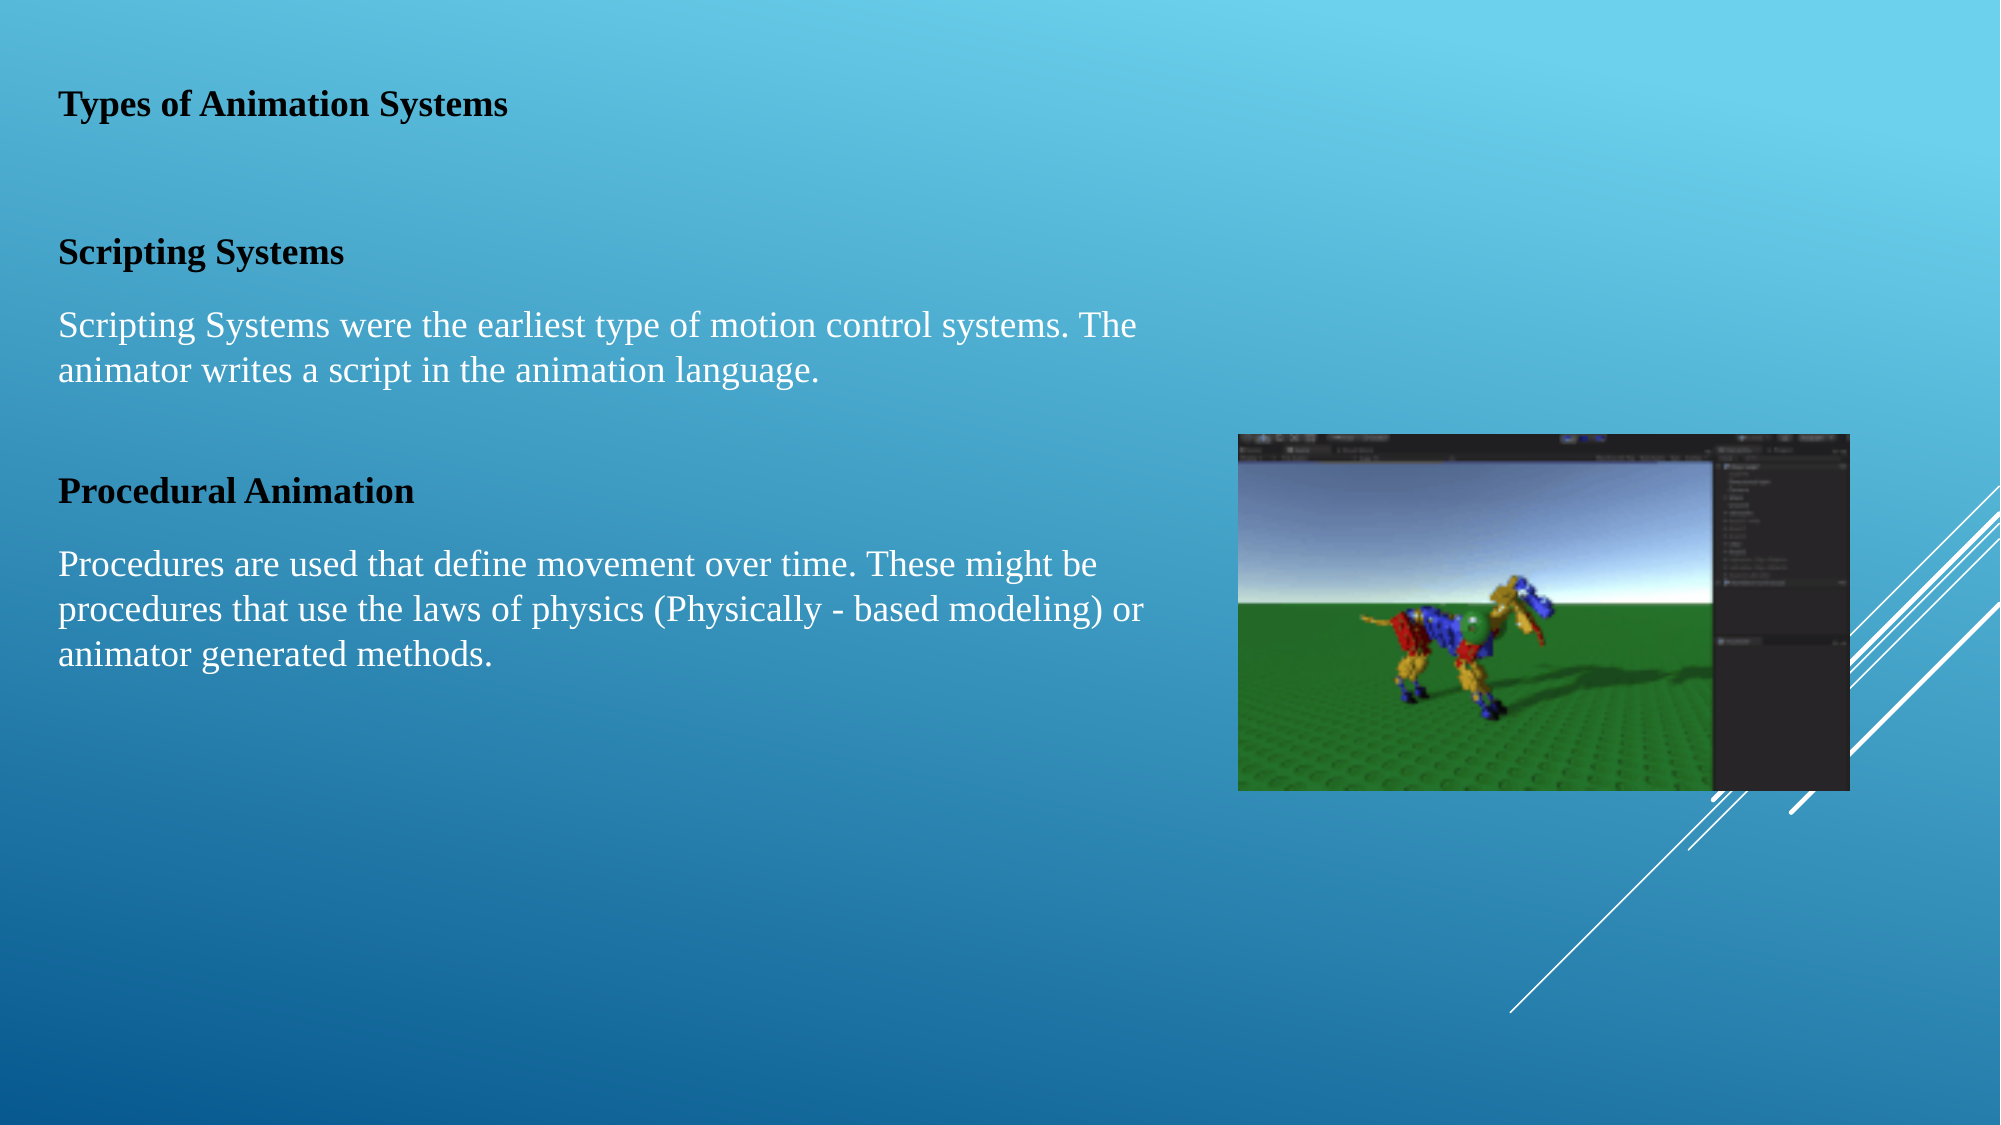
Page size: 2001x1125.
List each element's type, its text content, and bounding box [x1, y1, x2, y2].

text_box Types of Animation Systems Scripting Systems Scripting Systems were the earliest type of motion control systems. The animator writes a script in the animation language. Procedural Animation Procedures are used that define movement over time. These might be procedures that use the laws of physics (Physically - based modeling) or animator generated methods. [43, 69, 1210, 727]
picture [1237, 433, 1851, 791]
